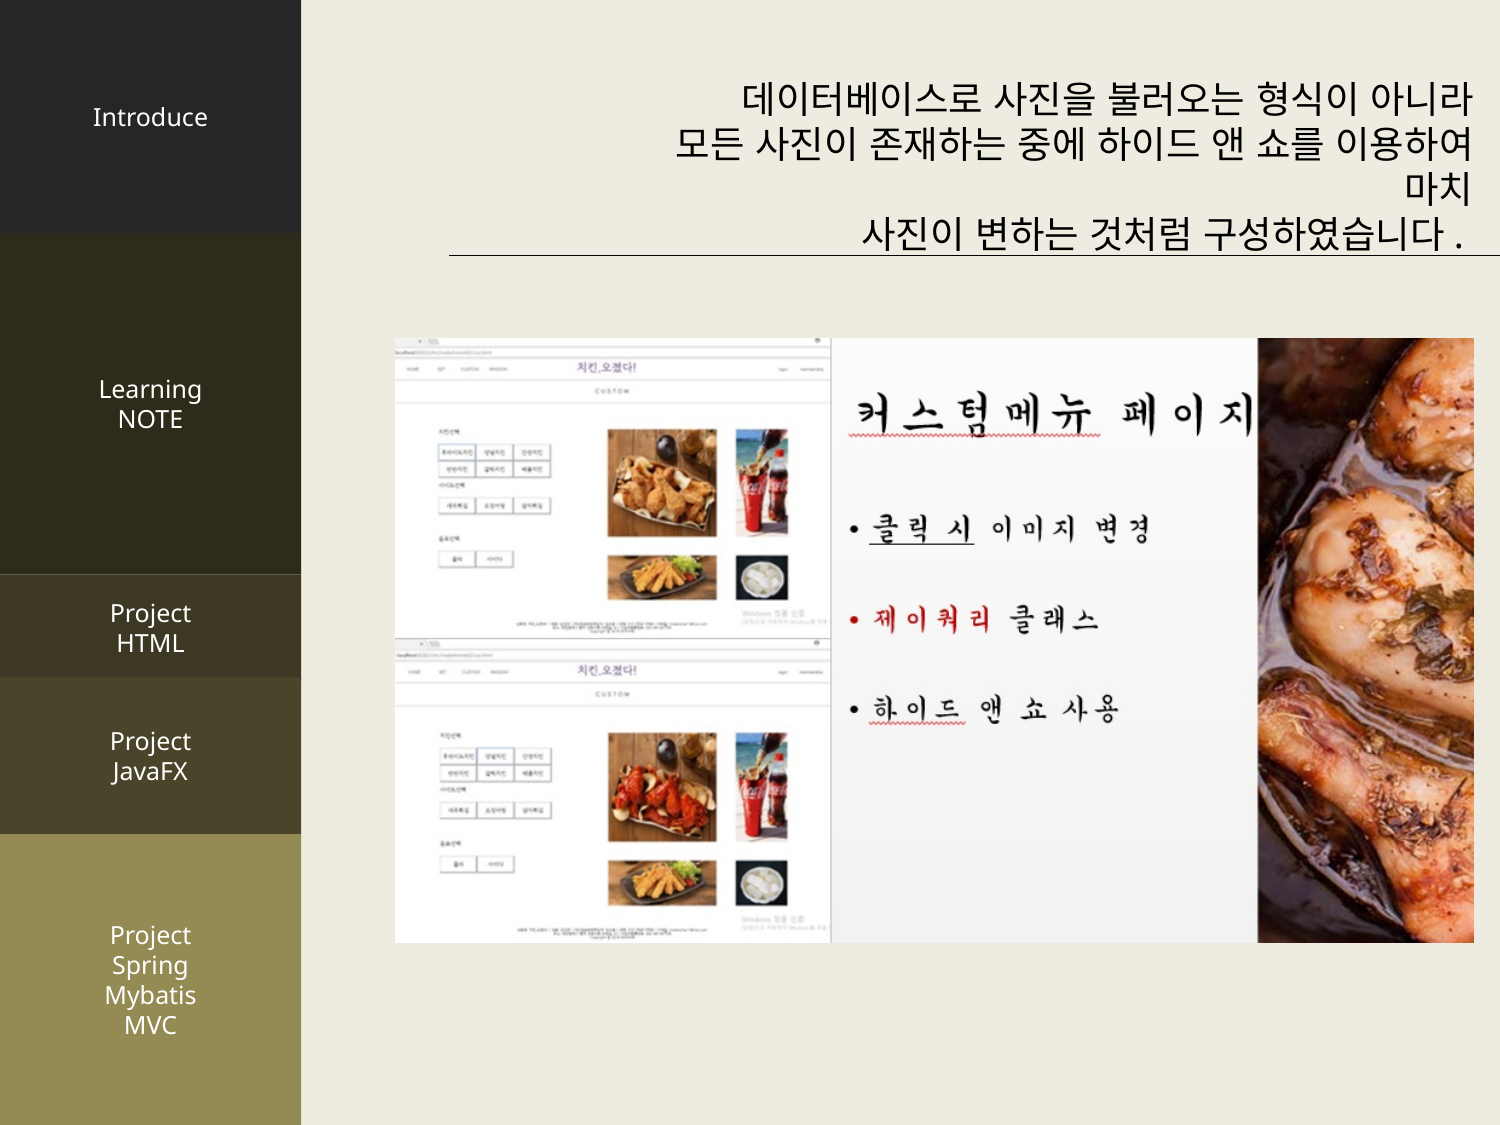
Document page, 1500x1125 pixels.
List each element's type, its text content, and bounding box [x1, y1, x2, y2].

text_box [0, 0, 302, 1125]
text_box 데이터베이스로 사진을 불러오는 형식이 아니라 모든 사진이 존재하는 중에 하이드 앤 쇼를 이용하여 마치 사진이 변하는 것처럼 구성하였습니다. [584, 68, 1489, 254]
picture [395, 337, 1474, 943]
